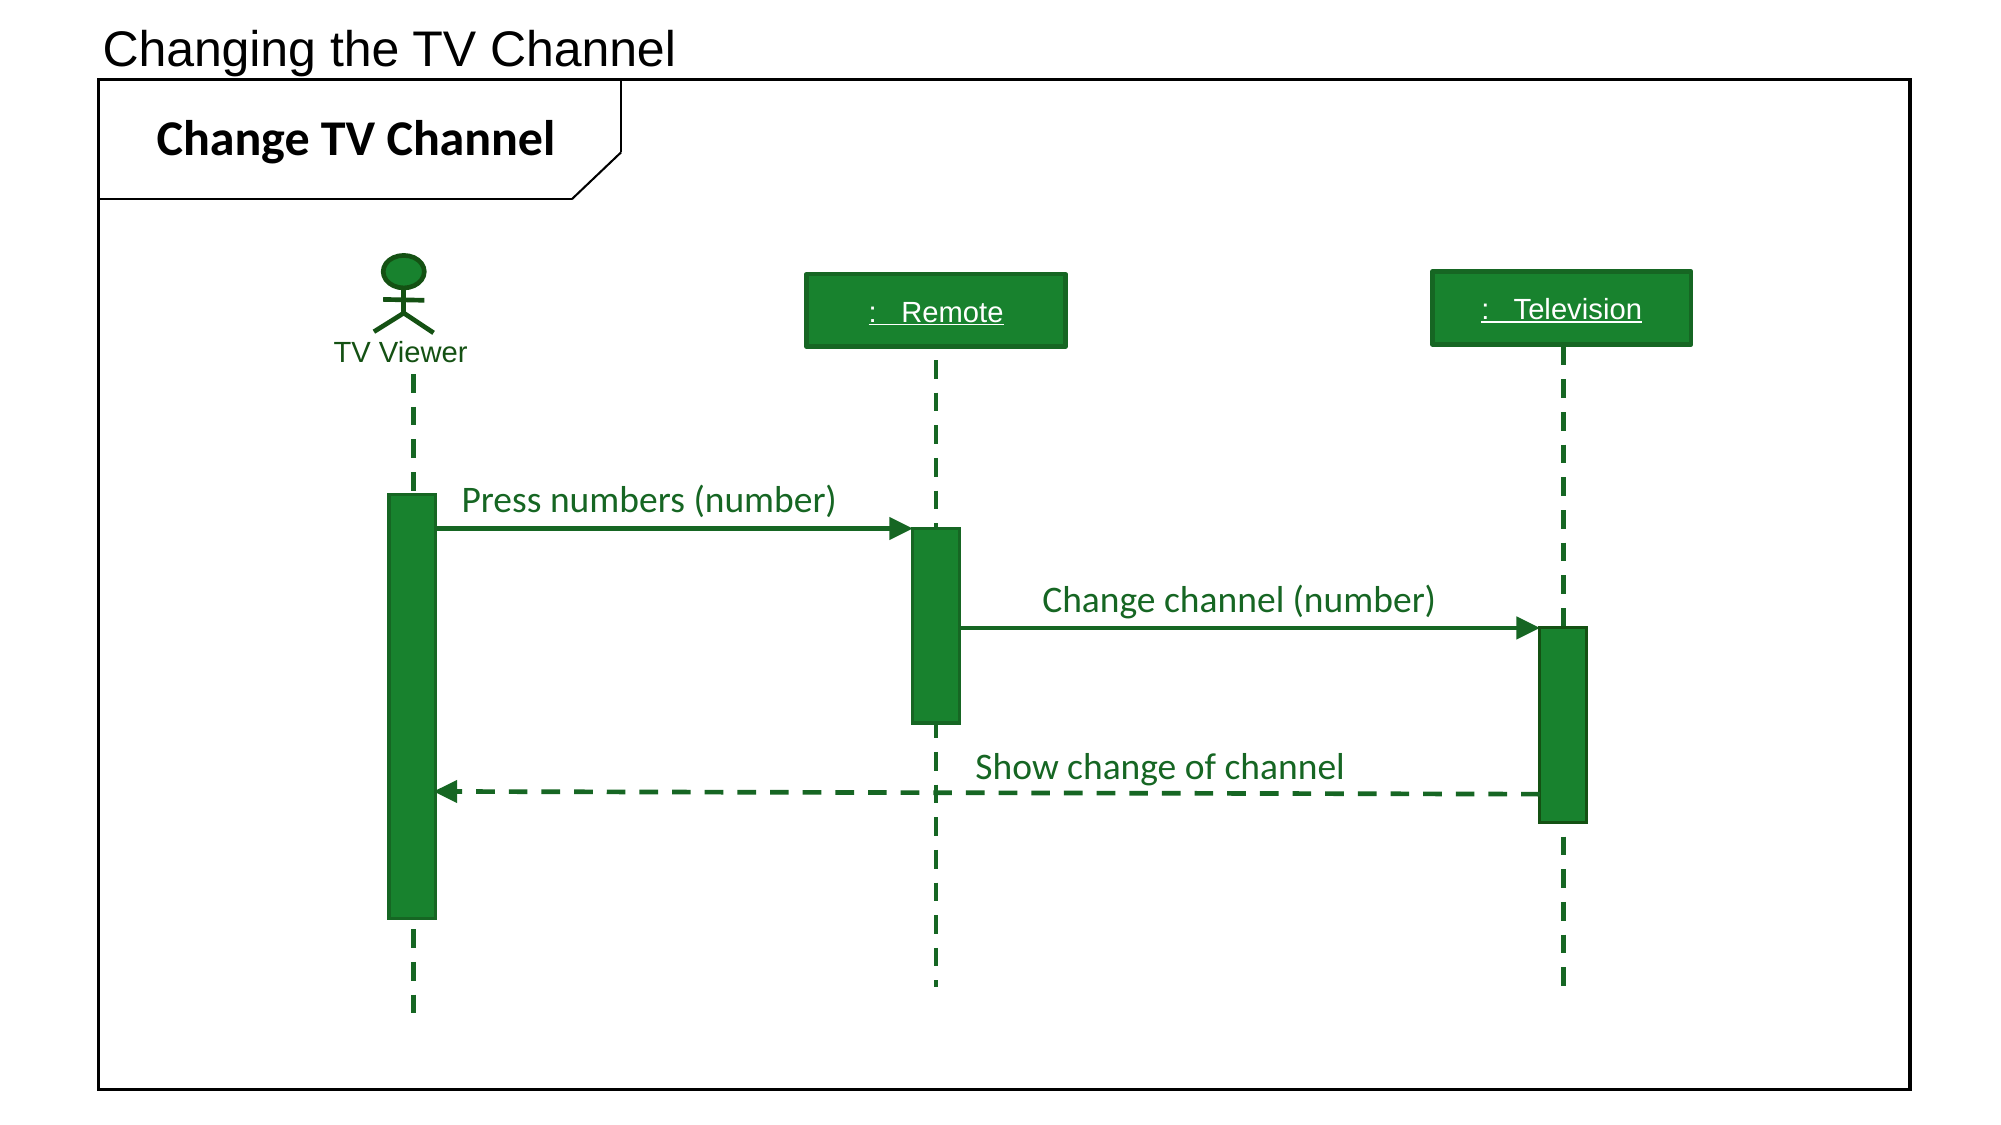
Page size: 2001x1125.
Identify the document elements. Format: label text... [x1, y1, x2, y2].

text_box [435, 467, 913, 529]
text_box Changing the TV Channel [87, 8, 1028, 84]
text_box [98, 79, 1911, 1090]
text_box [959, 567, 1541, 629]
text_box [433, 733, 1541, 795]
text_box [98, 79, 622, 200]
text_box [308, 255, 1692, 378]
